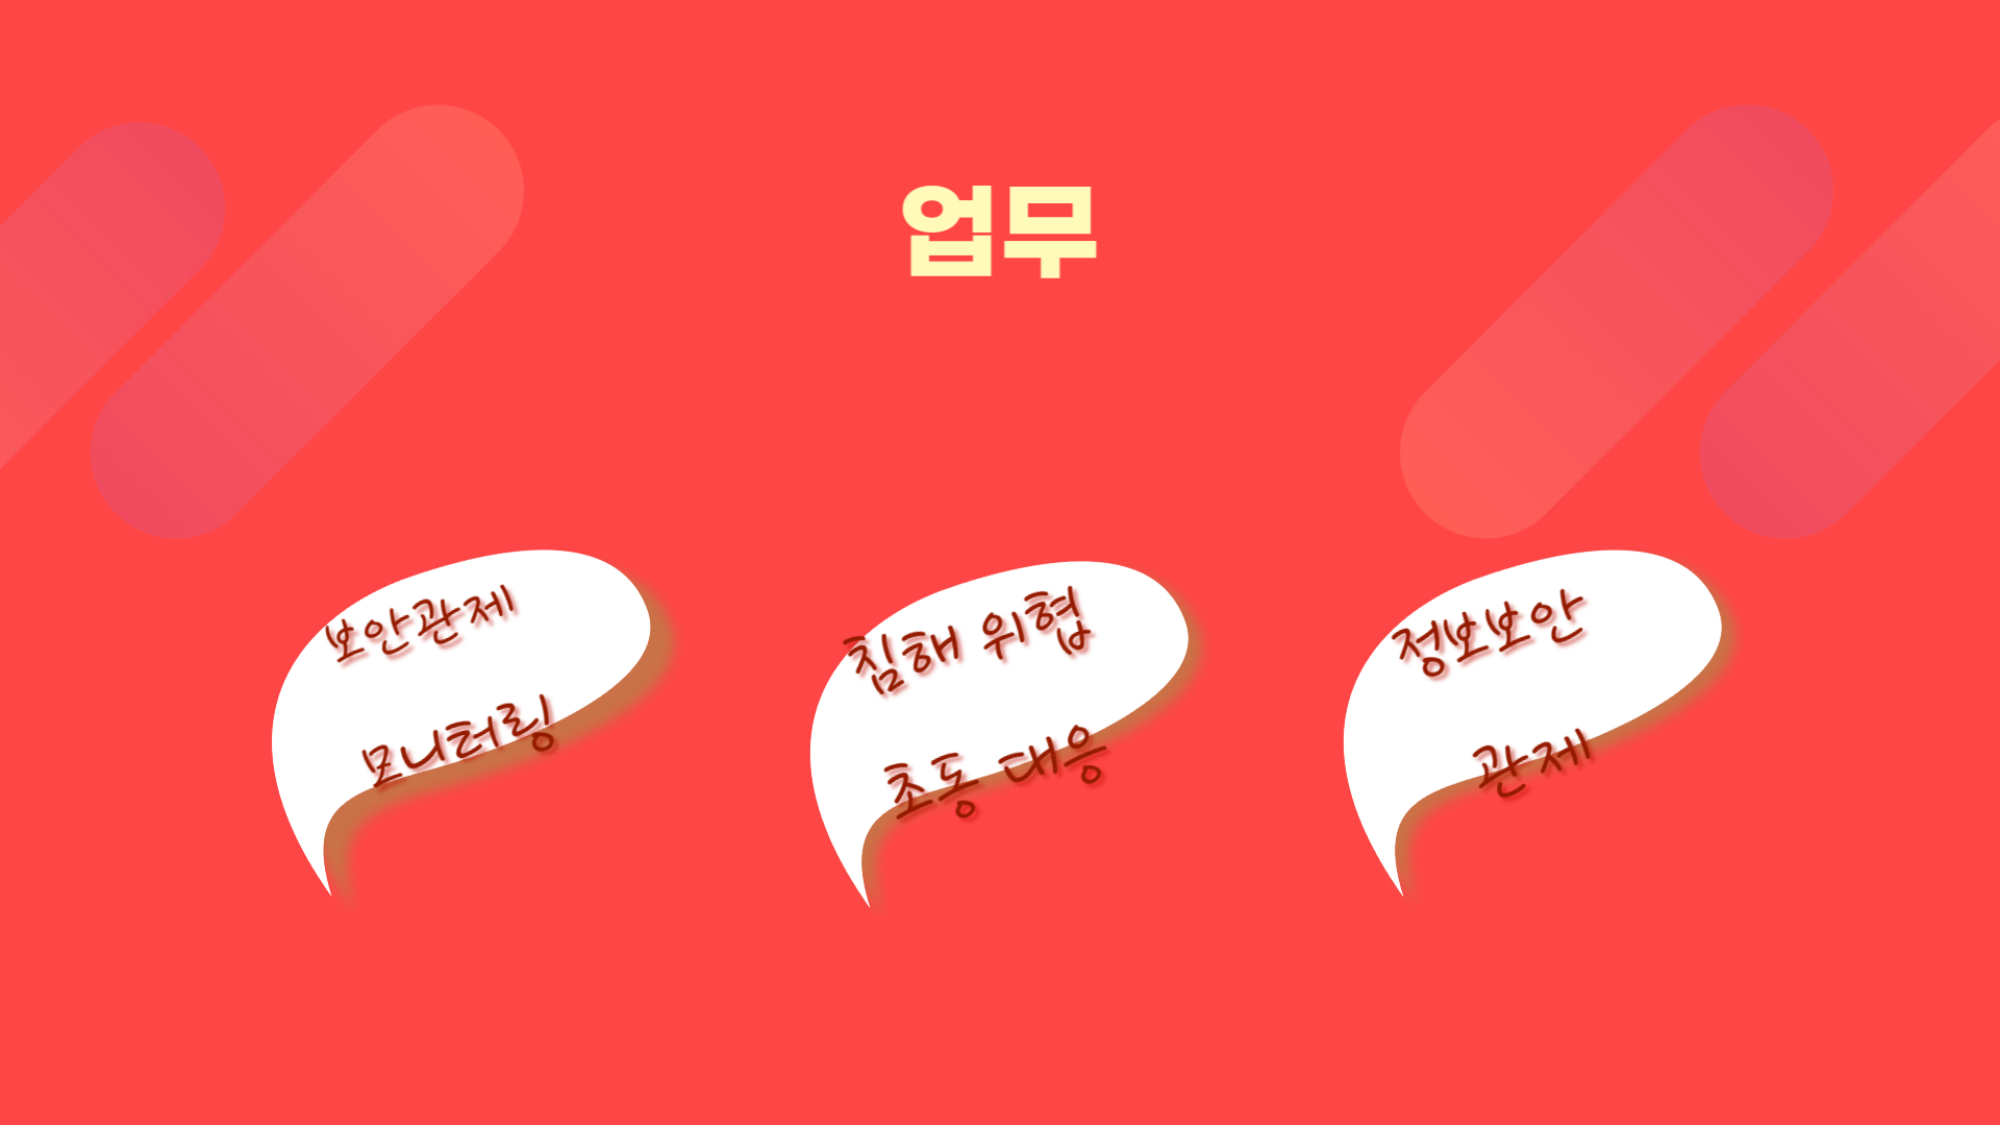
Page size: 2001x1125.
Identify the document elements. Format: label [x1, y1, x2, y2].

list [0, 0, 2000, 1125]
